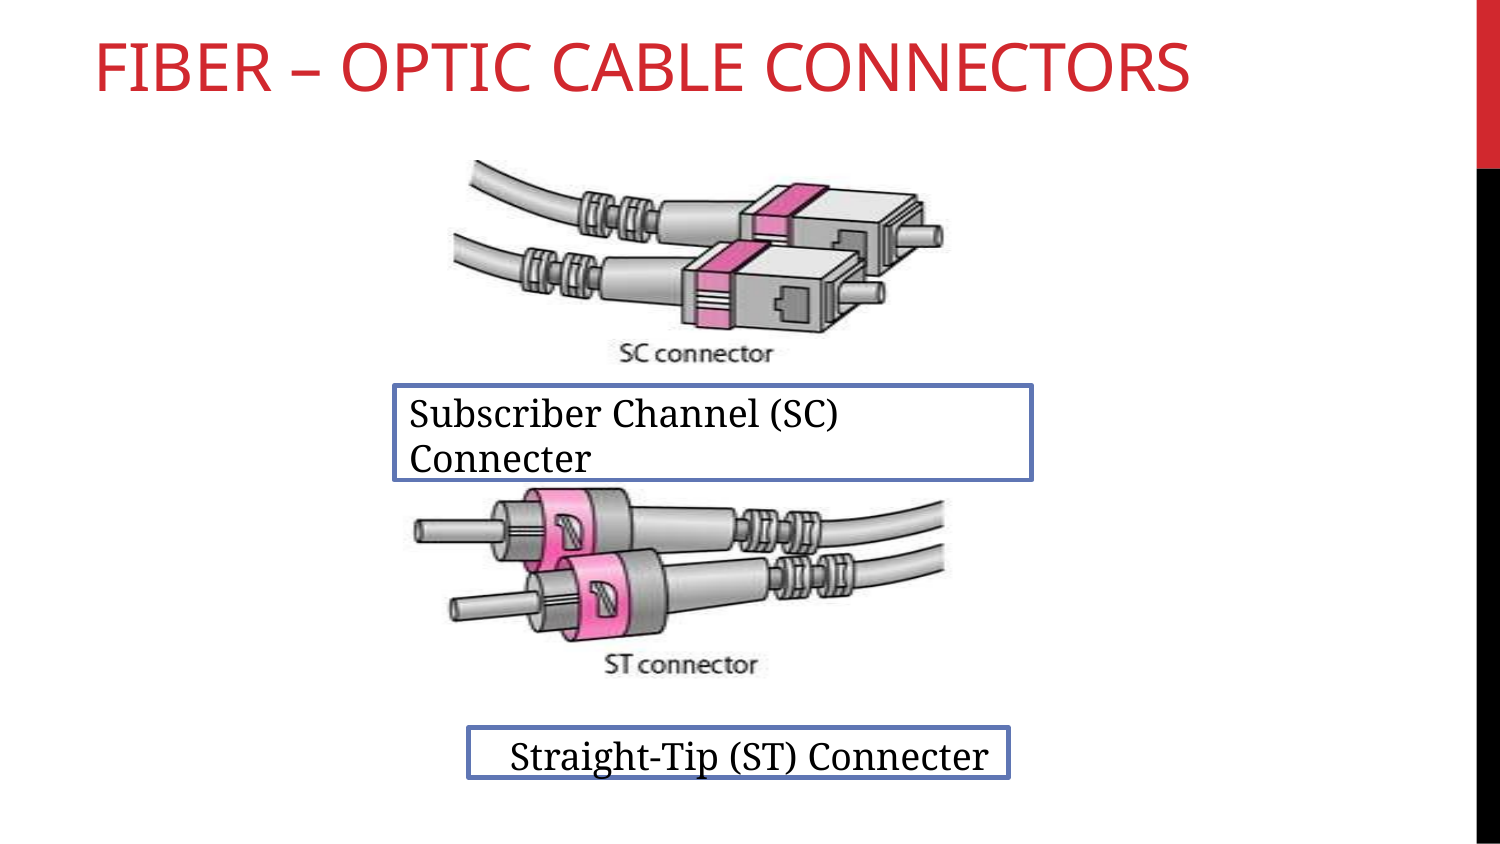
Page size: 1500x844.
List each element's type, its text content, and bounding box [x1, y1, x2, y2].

title Fiber – Optic cable Connectors [91, 0, 1479, 105]
text_box Subscriber Channel (SC) Connecter [394, 385, 1032, 481]
text_box [447, 160, 987, 385]
text_box Straight-Tip (ST) Connecter [468, 727, 1009, 778]
text_box [402, 481, 1024, 718]
